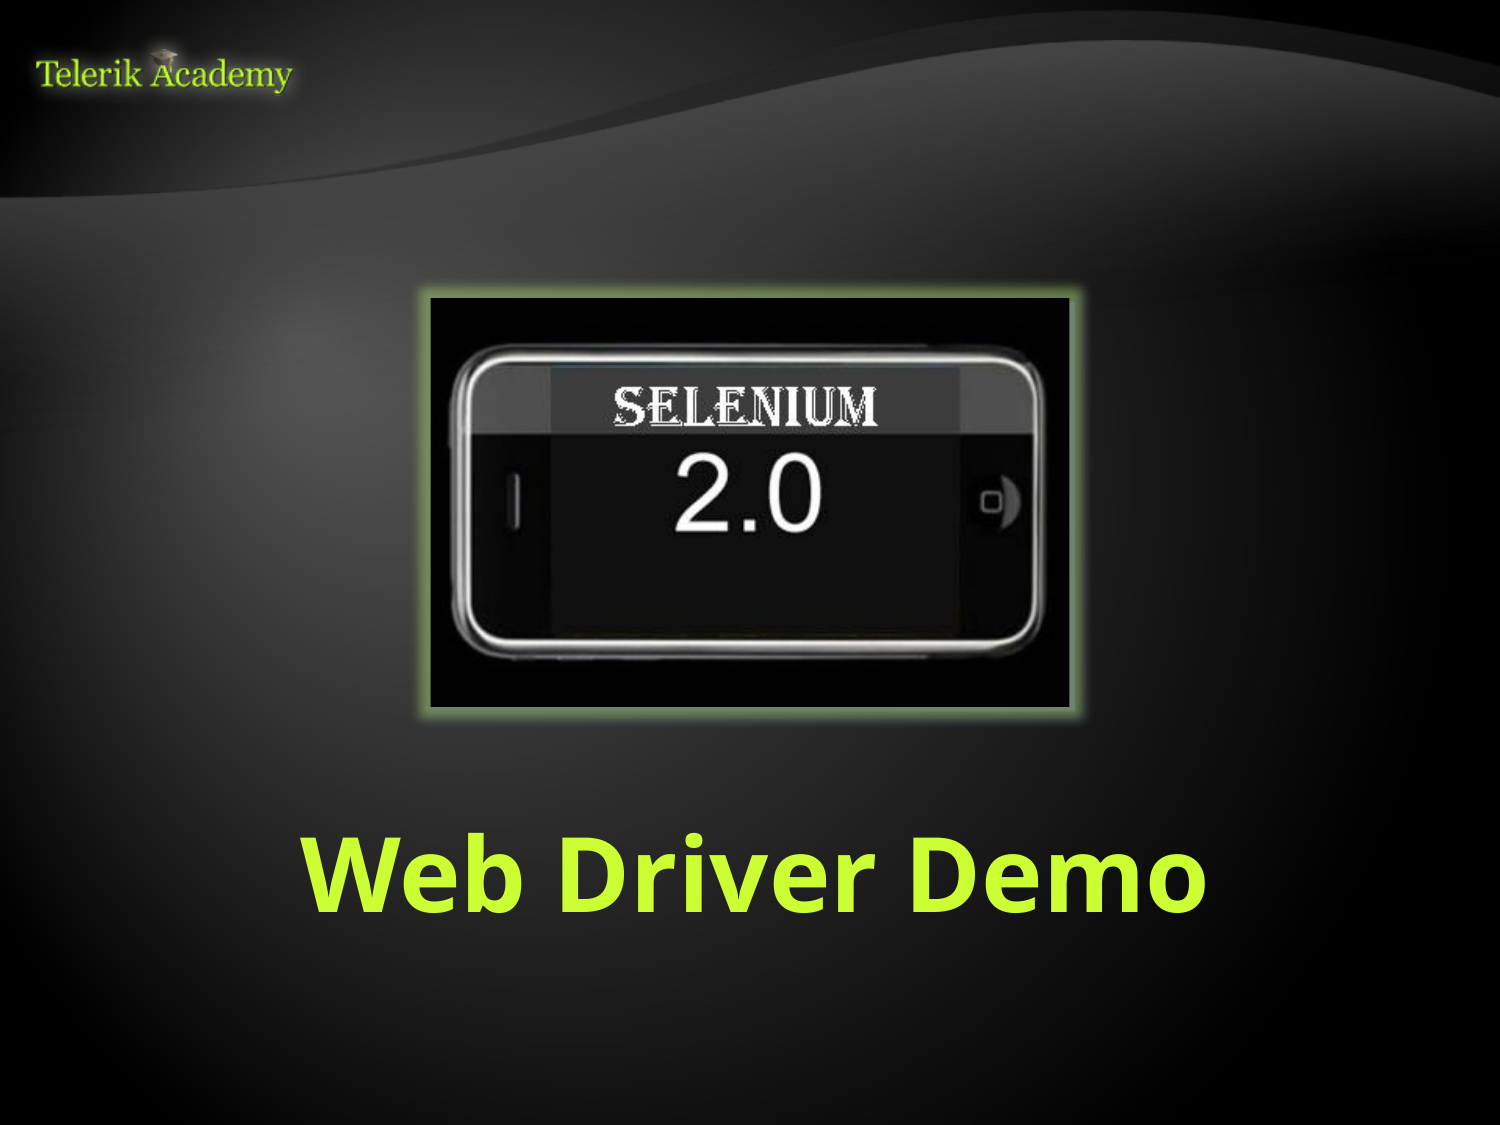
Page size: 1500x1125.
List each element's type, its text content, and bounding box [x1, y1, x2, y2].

title Web Driver Demo [105, 786, 1406, 964]
picture [0, 0, 1500, 1125]
